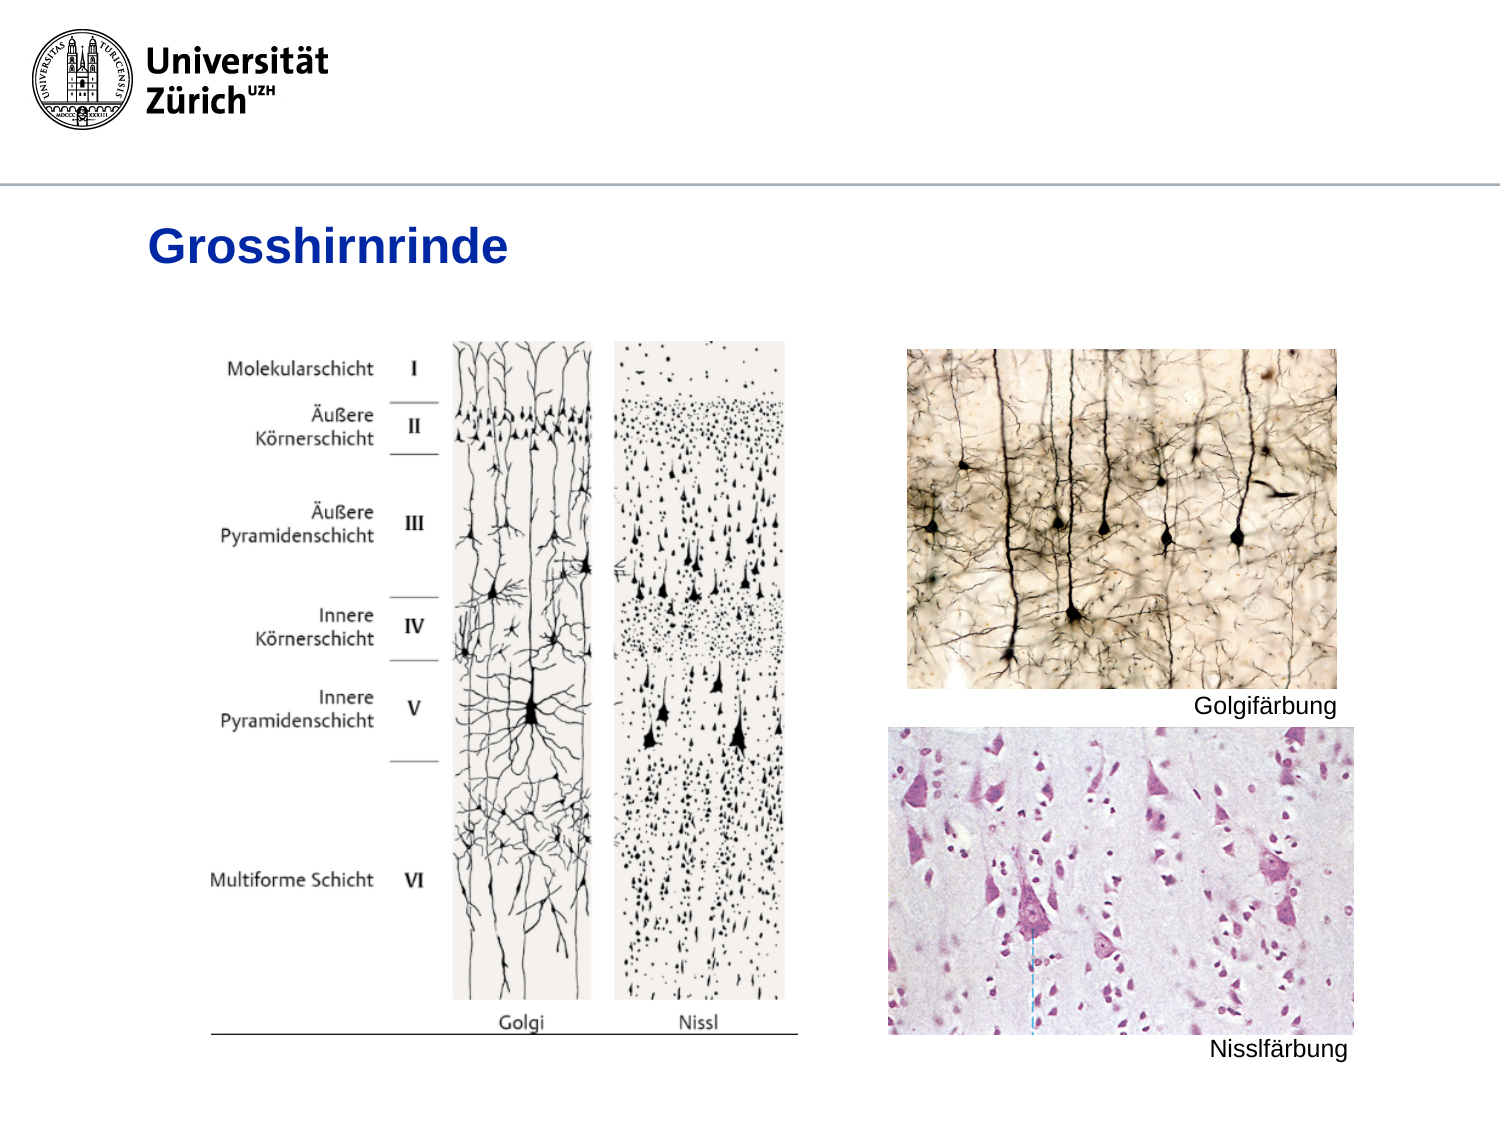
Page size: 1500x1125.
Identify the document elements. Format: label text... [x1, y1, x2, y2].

title Grosshirnrinde [147, 208, 1353, 291]
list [211, 341, 798, 1035]
text_box Golgifärbung [1179, 682, 1353, 727]
picture [907, 349, 1337, 689]
text_box Nisslfärbung [1194, 1024, 1364, 1070]
picture [26, 23, 334, 136]
picture [888, 727, 1354, 1035]
